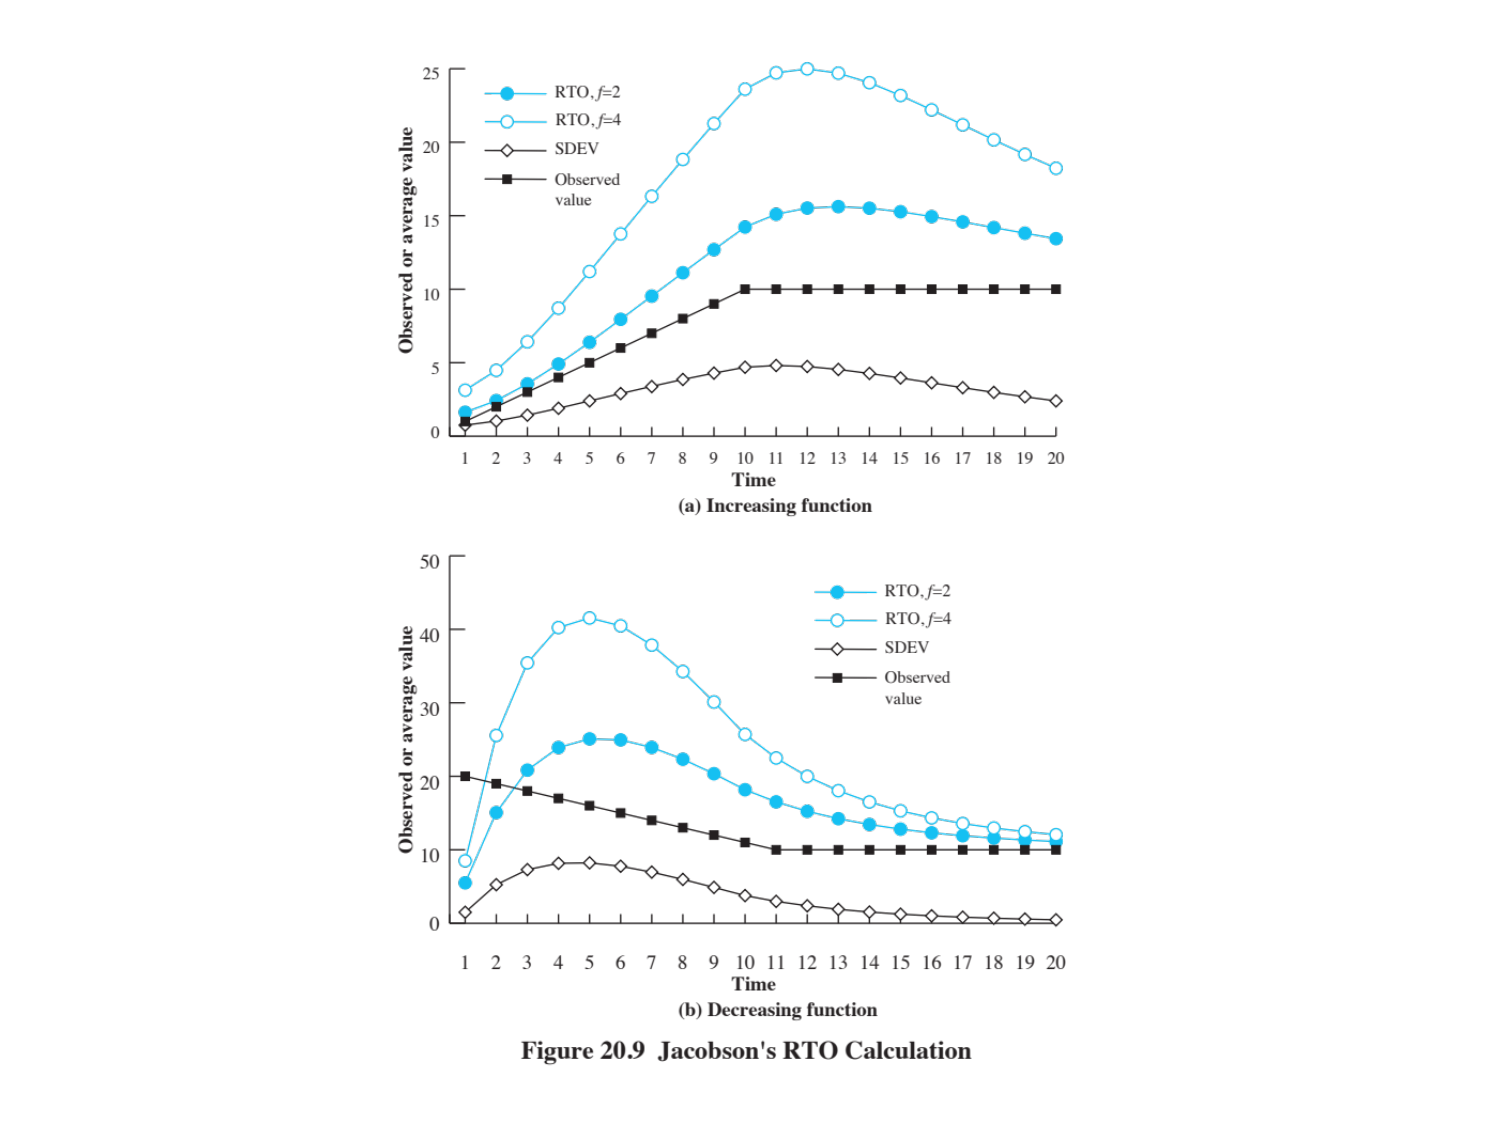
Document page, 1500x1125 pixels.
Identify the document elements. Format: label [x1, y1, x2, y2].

picture [362, 37, 1140, 1091]
